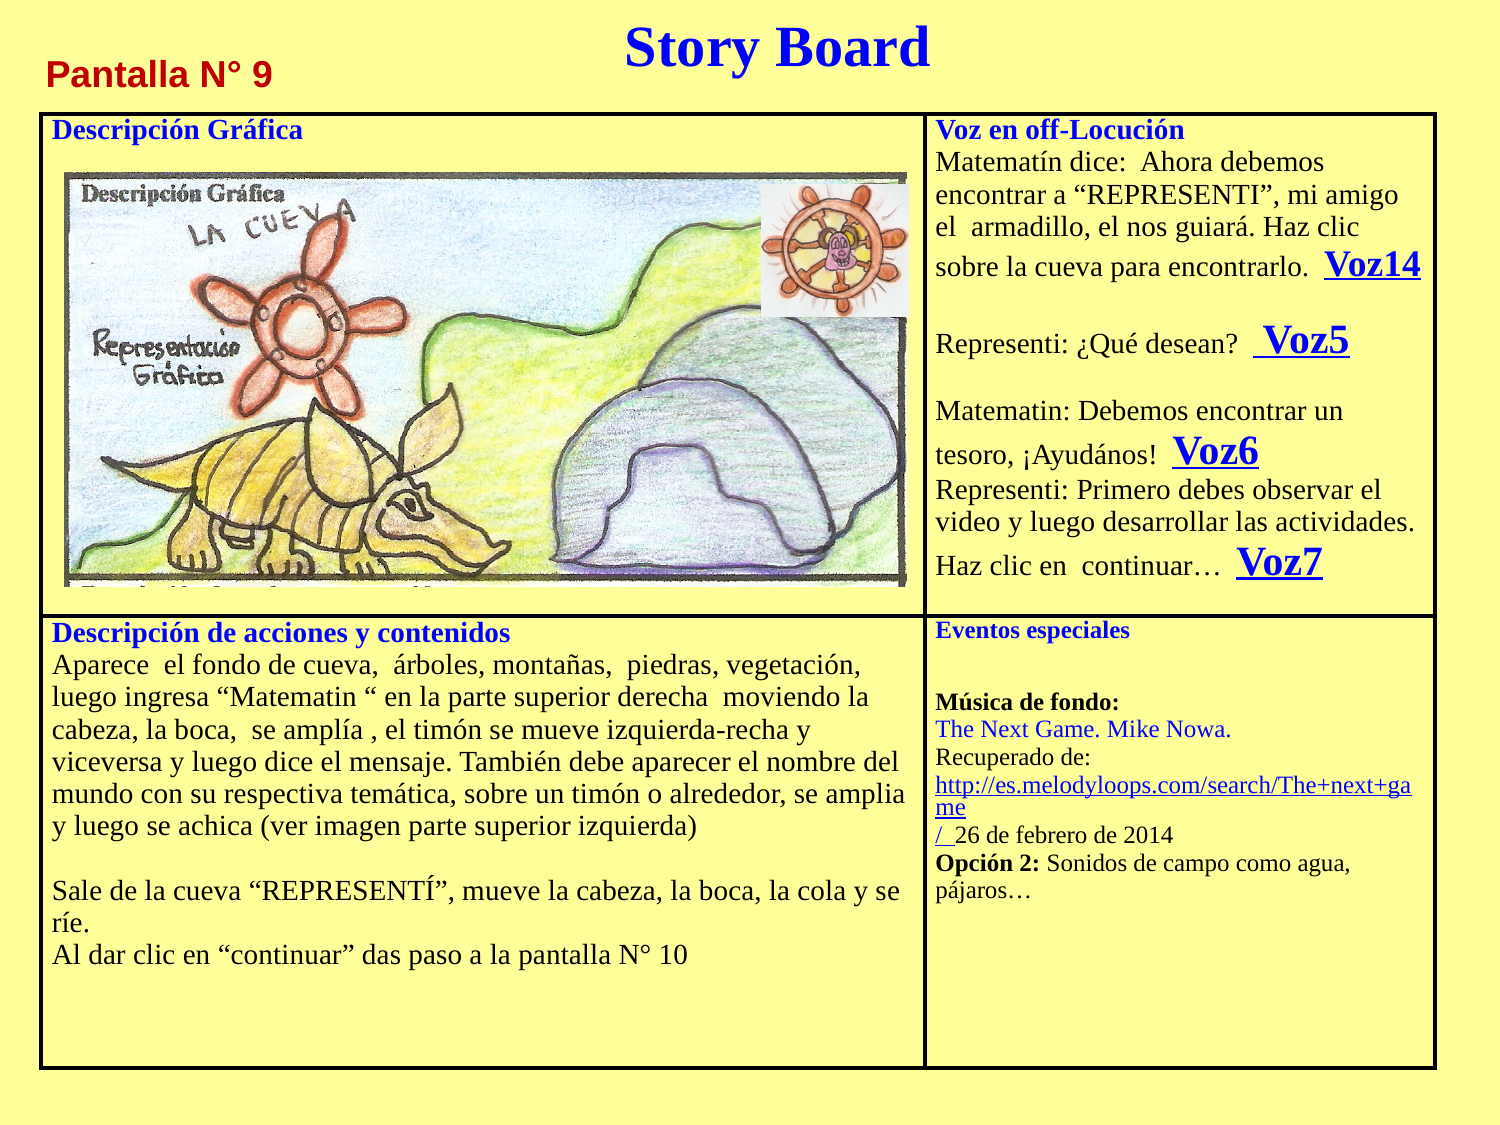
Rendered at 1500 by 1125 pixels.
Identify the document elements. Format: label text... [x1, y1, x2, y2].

picture [64, 172, 909, 587]
table_header Voz en off-Locución Matematín dice: Ahora debemos encontrar a “REPRESENTI”, mi amigo el armadillo, el nos guiará. Haz clic sobre la cueva para encontrarlo. Voz14 Representi: ¿Qué desean? Voz5 Matematin: Debemos encontrar un tesoro, ¡Ayudános! Voz6 Representi: Primero debes observar el video y luego desarrollar las actividades. Haz clic en continuar… Voz7 [927, 116, 1433, 614]
table_cell Descripción de acciones y contenidos Aparece el fondo de cueva, árboles, montañas, piedras, vegetación, luego ingresa “Matematin “ en la parte superior derecha moviendo la cabeza, la boca, se amplía , el timón se mueve izquierda-recha y viceversa y luego dice el mensaje. También debe aparecer el nombre del mundo con su respectiva temática, sobre un timón o alrededor, se amplia y luego se achica (ver imagen parte superior izquierda) Sale de la cueva “REPRESENTÍ”, mueve la cabeza, la boca, la cola y se ríe. Al dar clic en “continuar” das paso a la pantalla N° 10 [43, 618, 923, 1066]
table_header Descripción Gráfica [43, 116, 923, 614]
text_box Story Board [608, 0, 948, 131]
text_box Pantalla N° 9 [30, 42, 289, 103]
table_cell Eventos especiales Música de fondo: The Next Game. Mike Nowa. Recuperado de: http://es.melodyloops.com/search/The+next+game/ 26 de febrero de 2014 Opción 2: Sonidos de campo como agua, pájaros… [927, 618, 1433, 1066]
